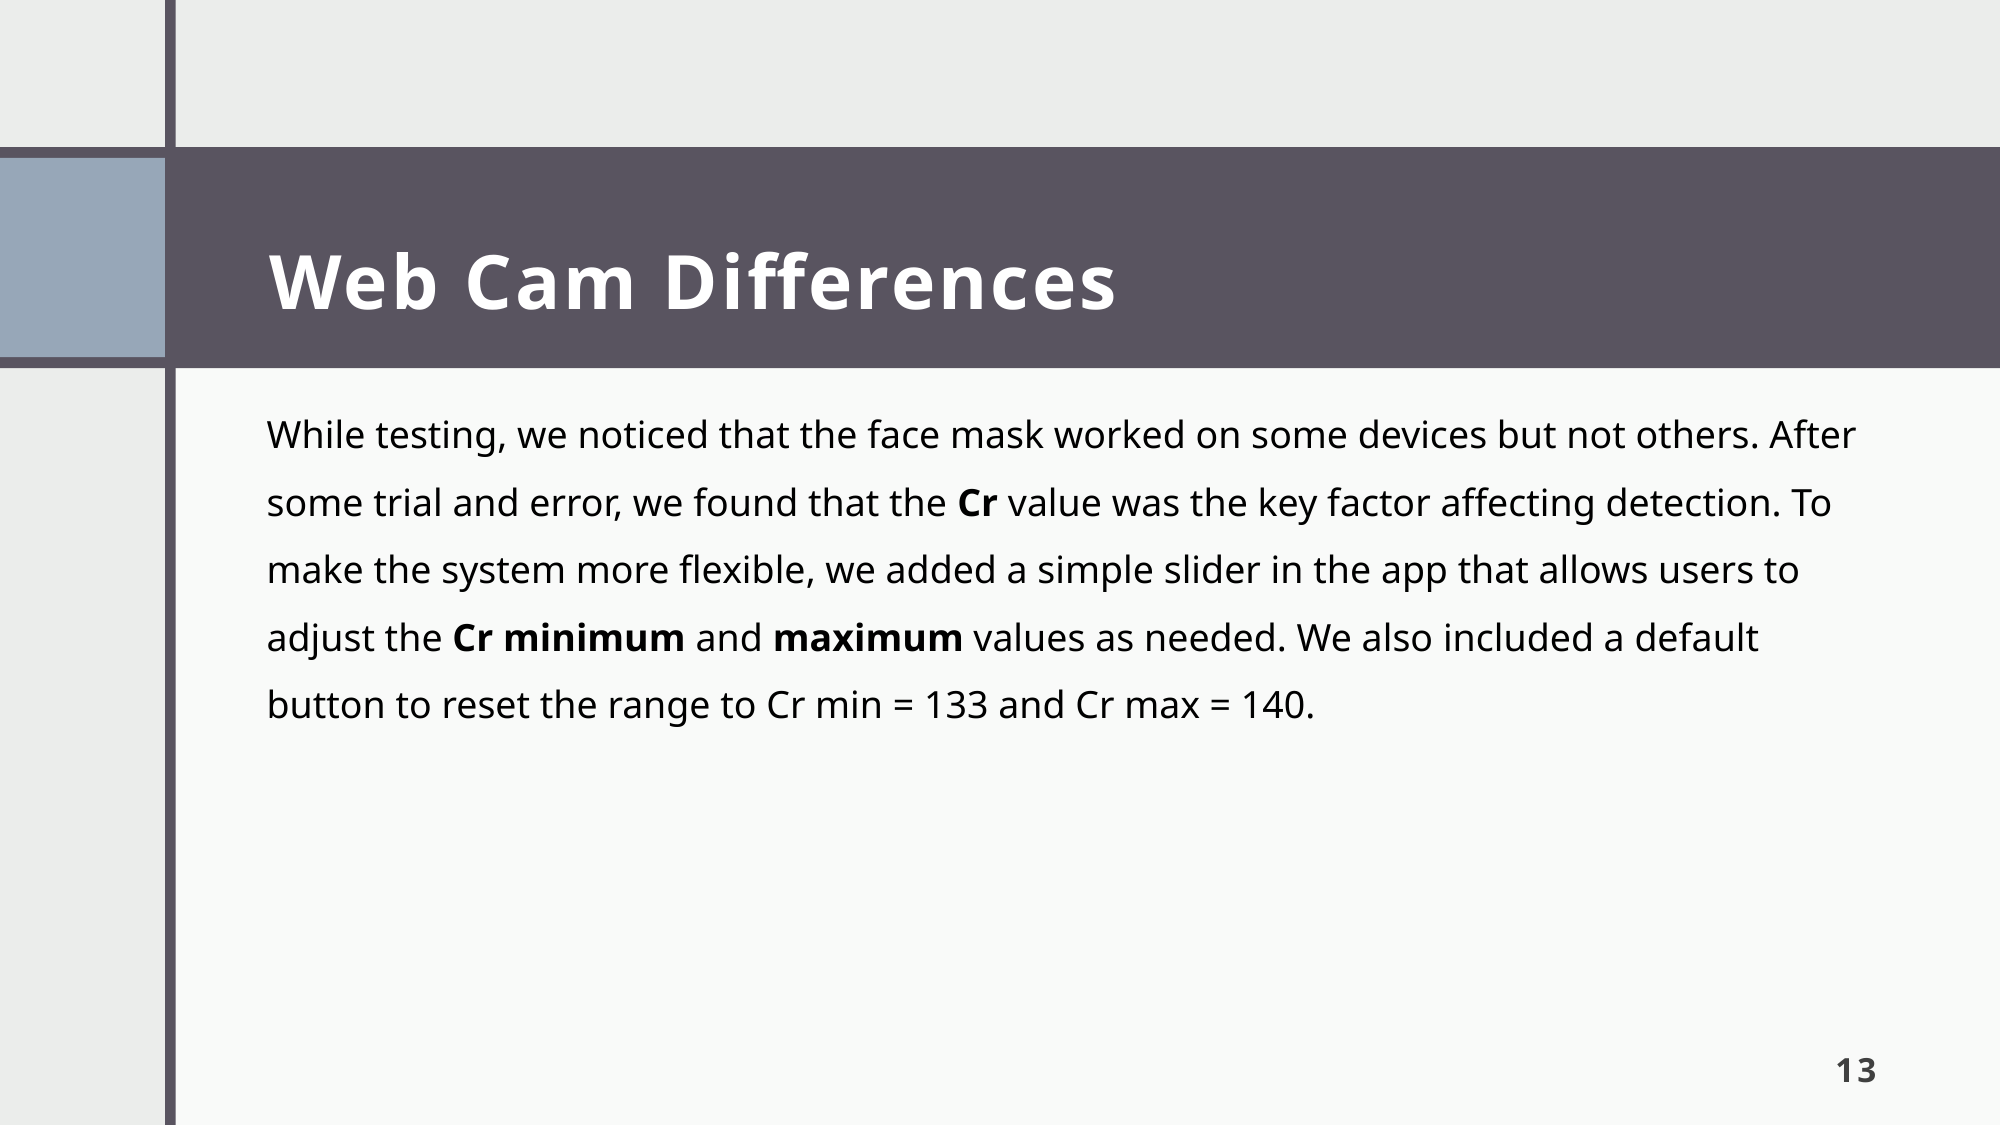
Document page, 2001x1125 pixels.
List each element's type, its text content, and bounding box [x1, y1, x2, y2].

slide_number 13 [1733, 1035, 1895, 1110]
title Web Cam Differences [251, 171, 1895, 341]
text_box While testing, we noticed that the face mask worked on some devices but not others. After some trial and error, we found that the Cr value was the key factor affecting detection. To make the system more flexible, we added a simple slider in the app that allows users to adjust the Cr minimum and maximum values as needed. We also included a default button to reset the range to Cr min = 133 and Cr max = 140. [251, 381, 1895, 734]
